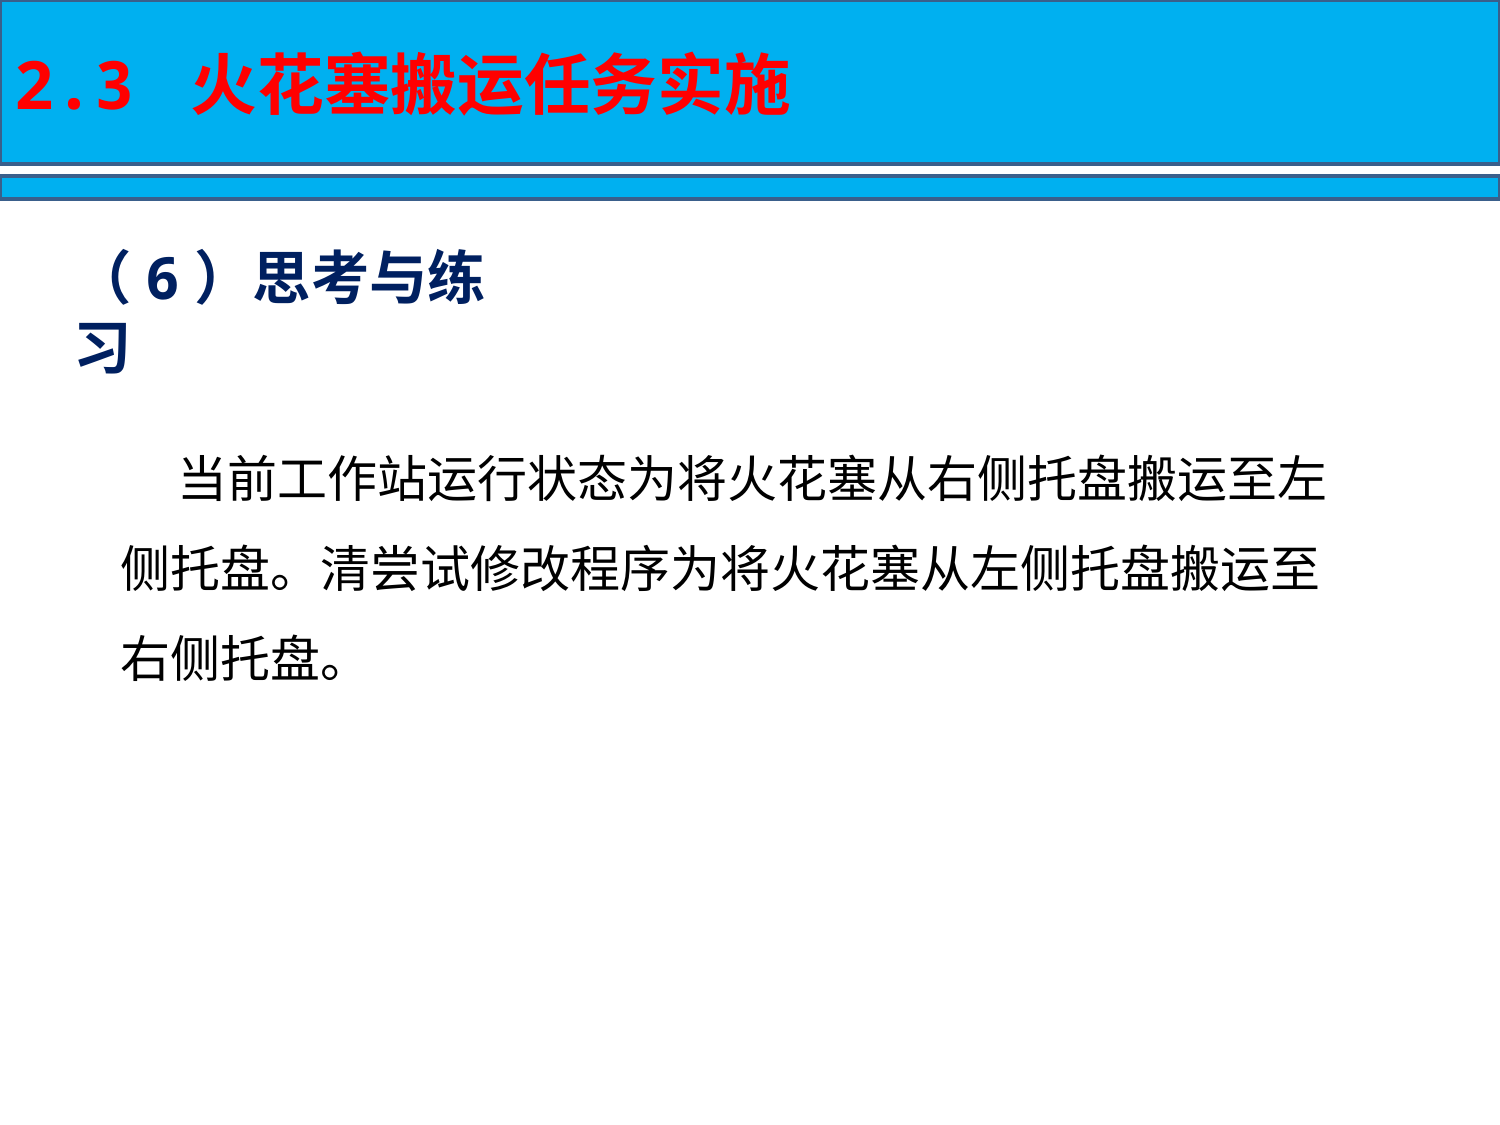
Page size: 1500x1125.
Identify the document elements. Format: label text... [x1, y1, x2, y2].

text_box 2.3 火花塞搬运任务实施 [0, 35, 973, 130]
text_box 当前工作站运行状态为将火花塞从右侧托盘搬运至左侧托盘。清尝试修改程序为将火花塞从左侧托盘搬运至右侧托盘。 [105, 410, 1372, 785]
text_box （6）思考与练习 [58, 234, 551, 389]
text_box [0, 0, 1500, 166]
text_box [0, 174, 1500, 201]
